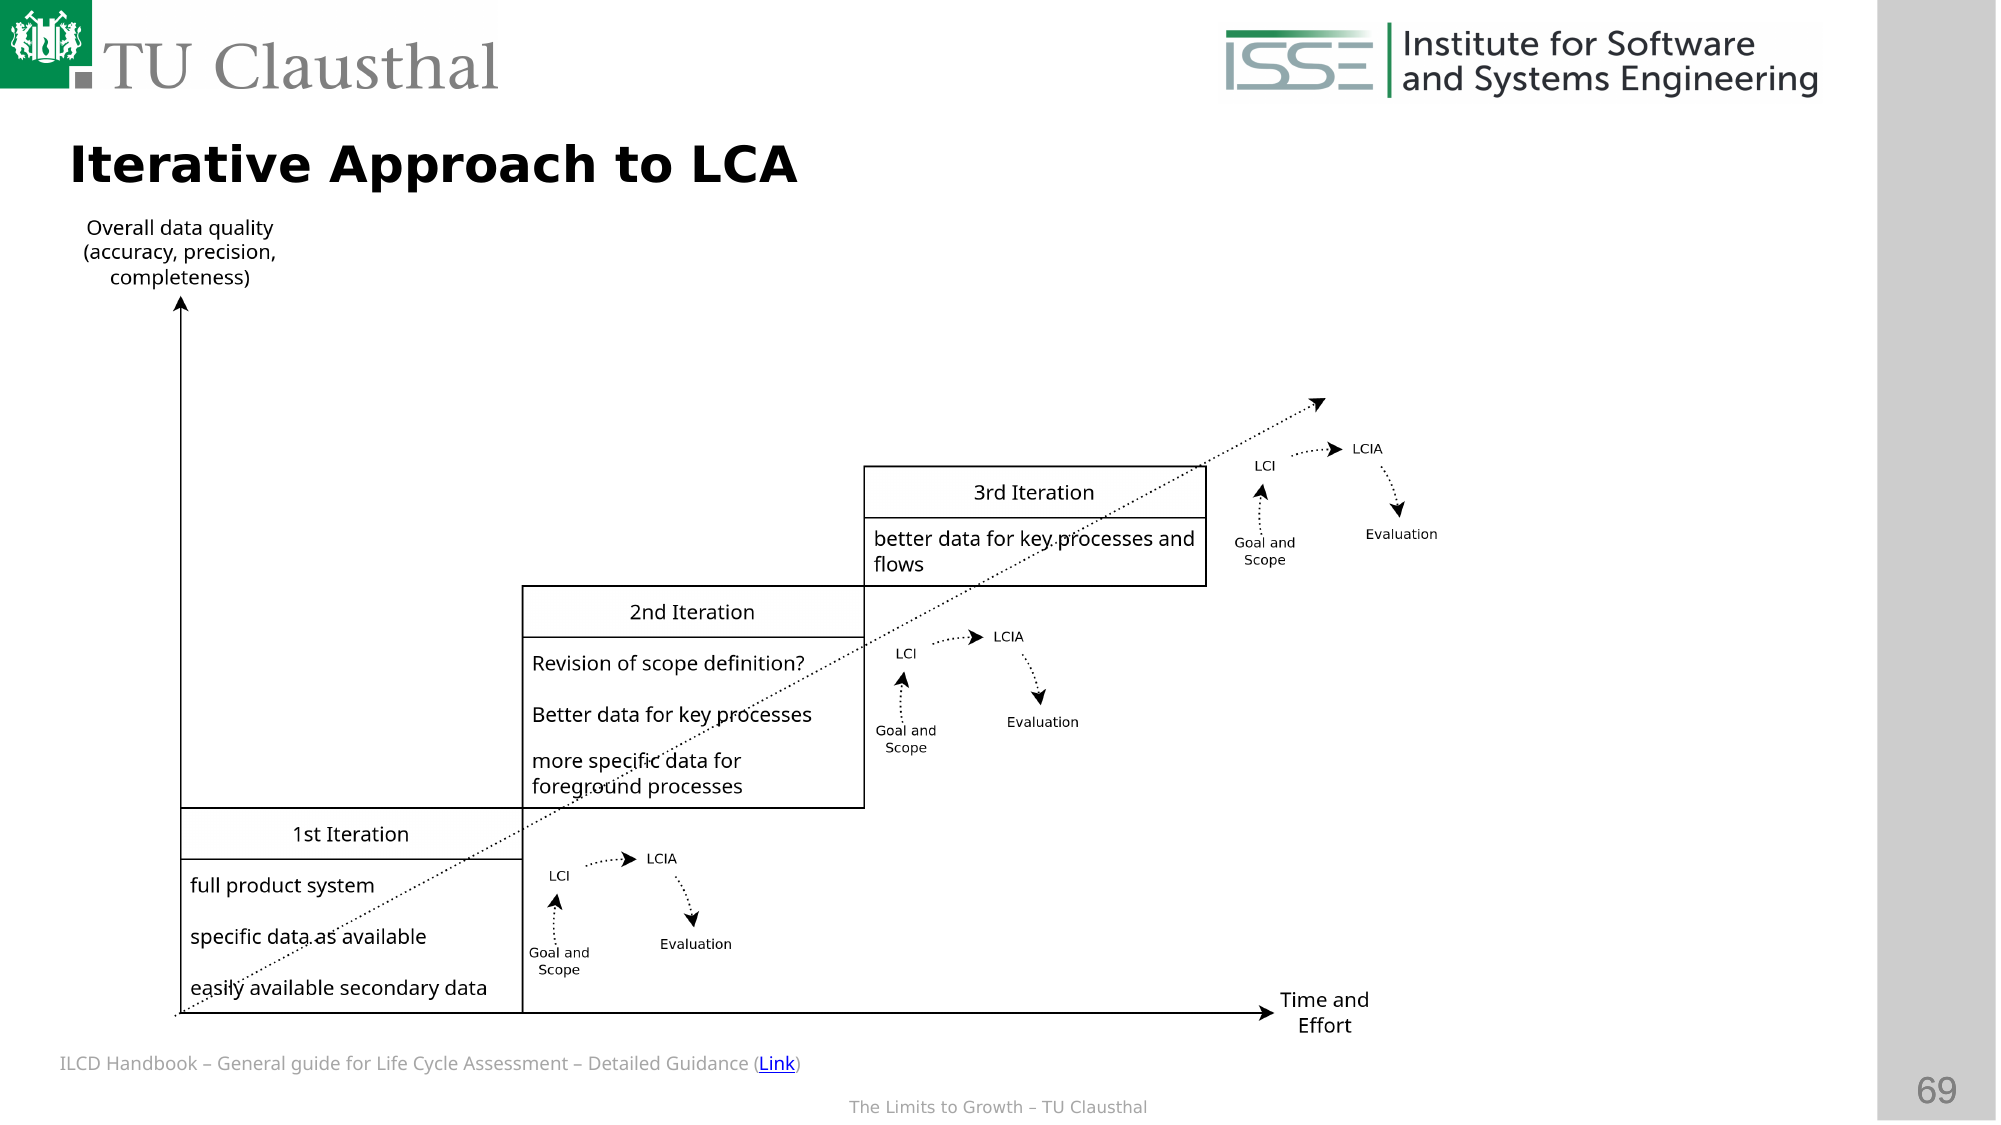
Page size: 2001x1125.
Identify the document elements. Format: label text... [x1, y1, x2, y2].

text_box ILCD Handbook – General guide for Life Cycle Assessment – Detailed Guidance (Link) [44, 1043, 1836, 1085]
text_box Iterative Approach to LCA [54, 125, 1816, 205]
picture [0, 0, 498, 89]
picture [1218, 22, 1823, 104]
picture [43, 216, 1463, 1041]
